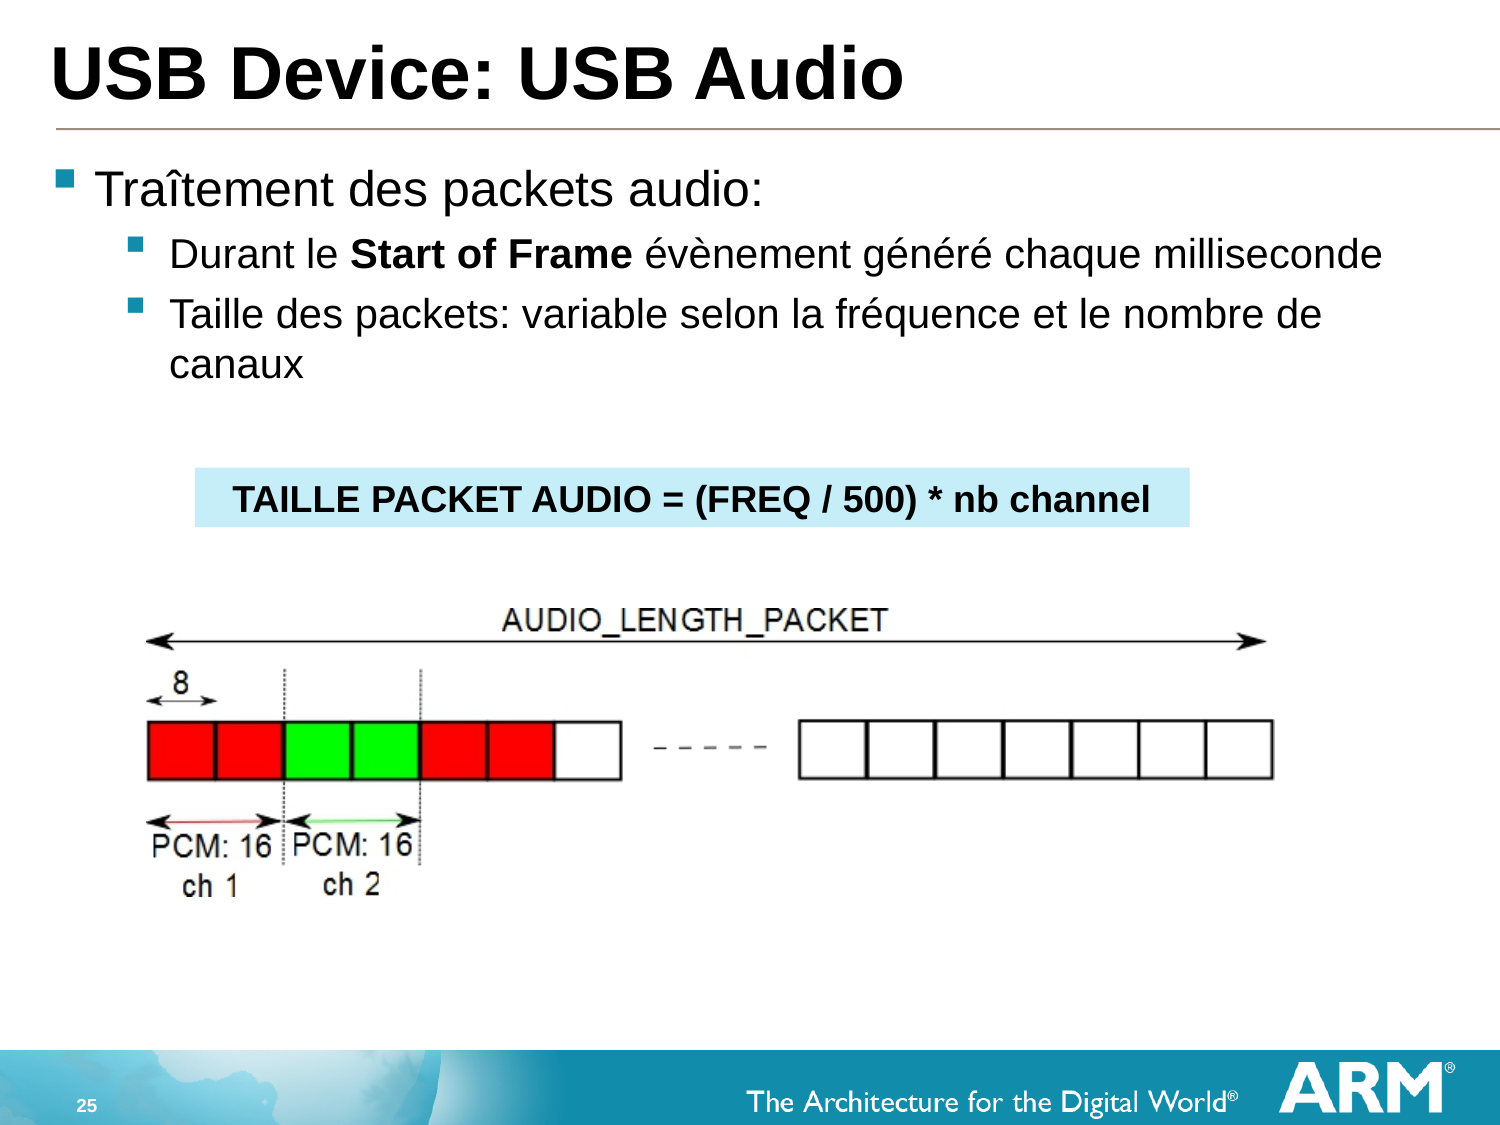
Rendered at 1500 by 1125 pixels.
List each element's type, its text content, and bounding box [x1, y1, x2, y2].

text_box TAILLE PACKET AUDIO = (FREQ / 500) * nb channel [194, 467, 1190, 528]
title USB Device: USB Audio [35, 1, 1476, 139]
list Traîtement des packets audio: Durant le Start of Frame évènement généré chaque milliseconde Taille des packets: variable selon la fréquence et le nombre de canaux [35, 148, 1476, 556]
picture [0, 608, 1500, 1125]
